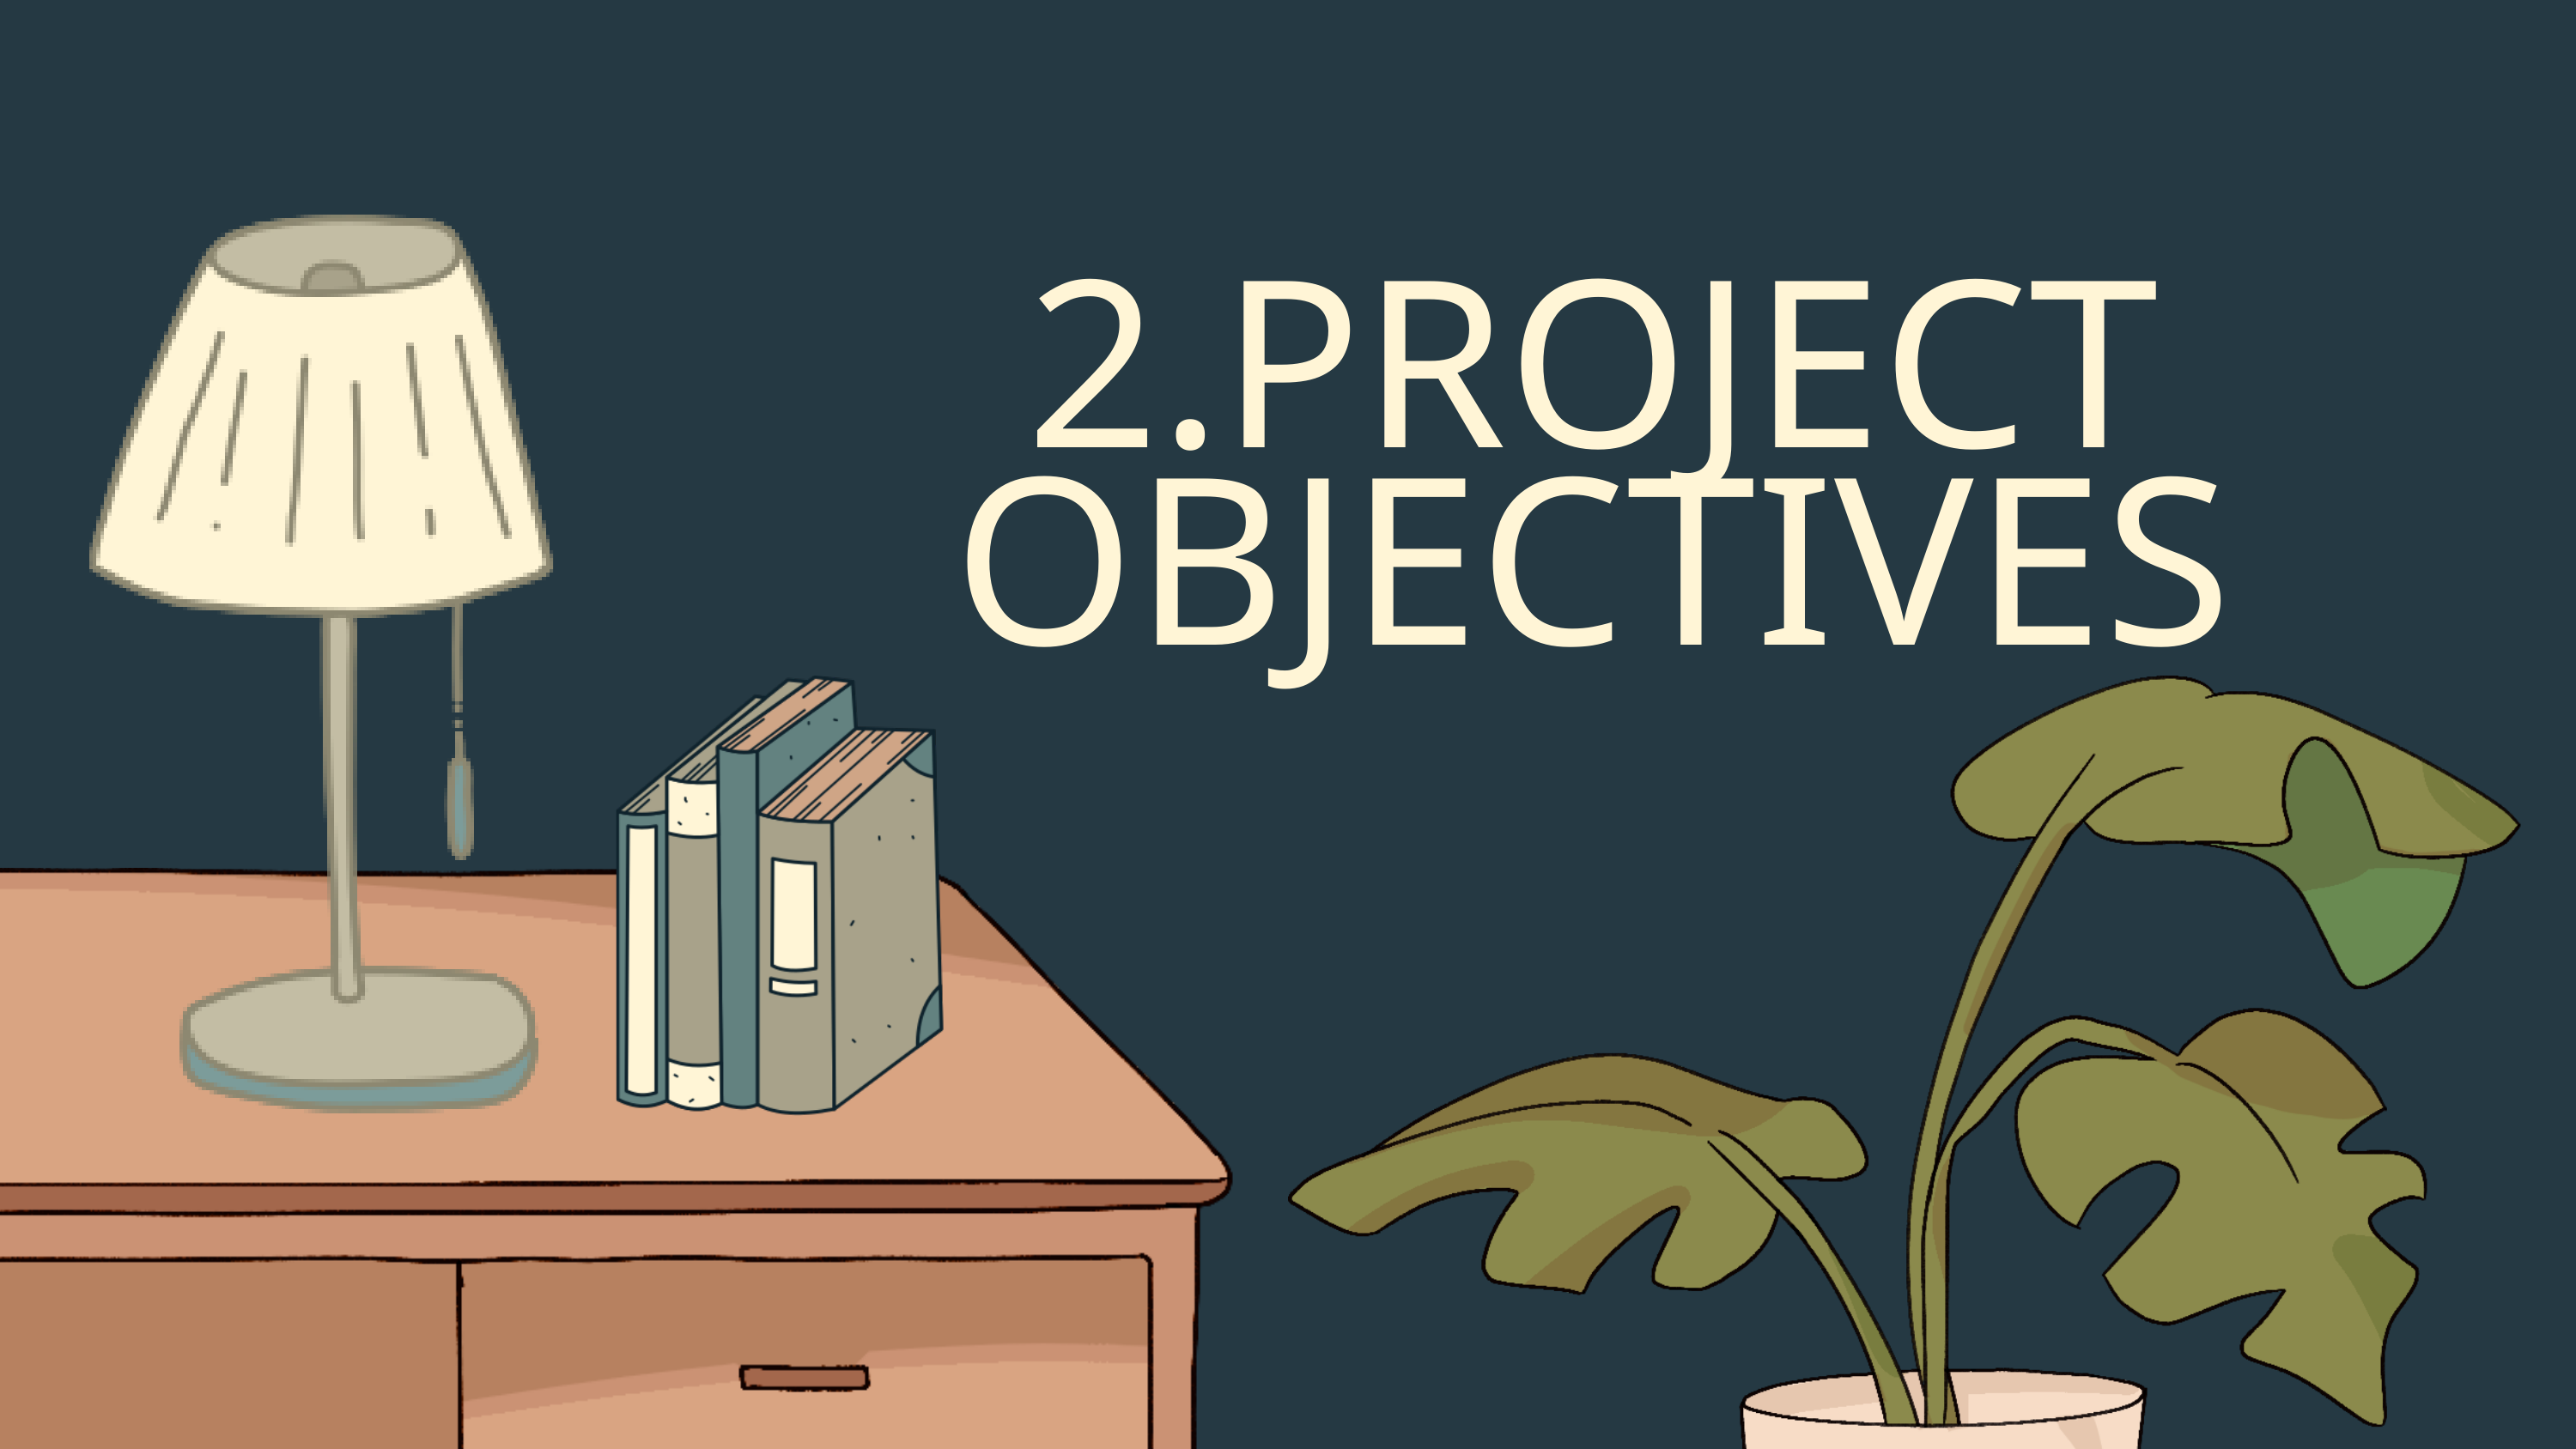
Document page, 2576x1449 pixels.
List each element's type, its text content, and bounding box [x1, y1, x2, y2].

text_box [0, 868, 1235, 1449]
text_box [89, 215, 554, 1113]
text_box [1287, 693, 2523, 1449]
text_box [616, 676, 944, 1116]
text_box 2.PROJECT OBJECTIVES [662, 296, 2523, 693]
